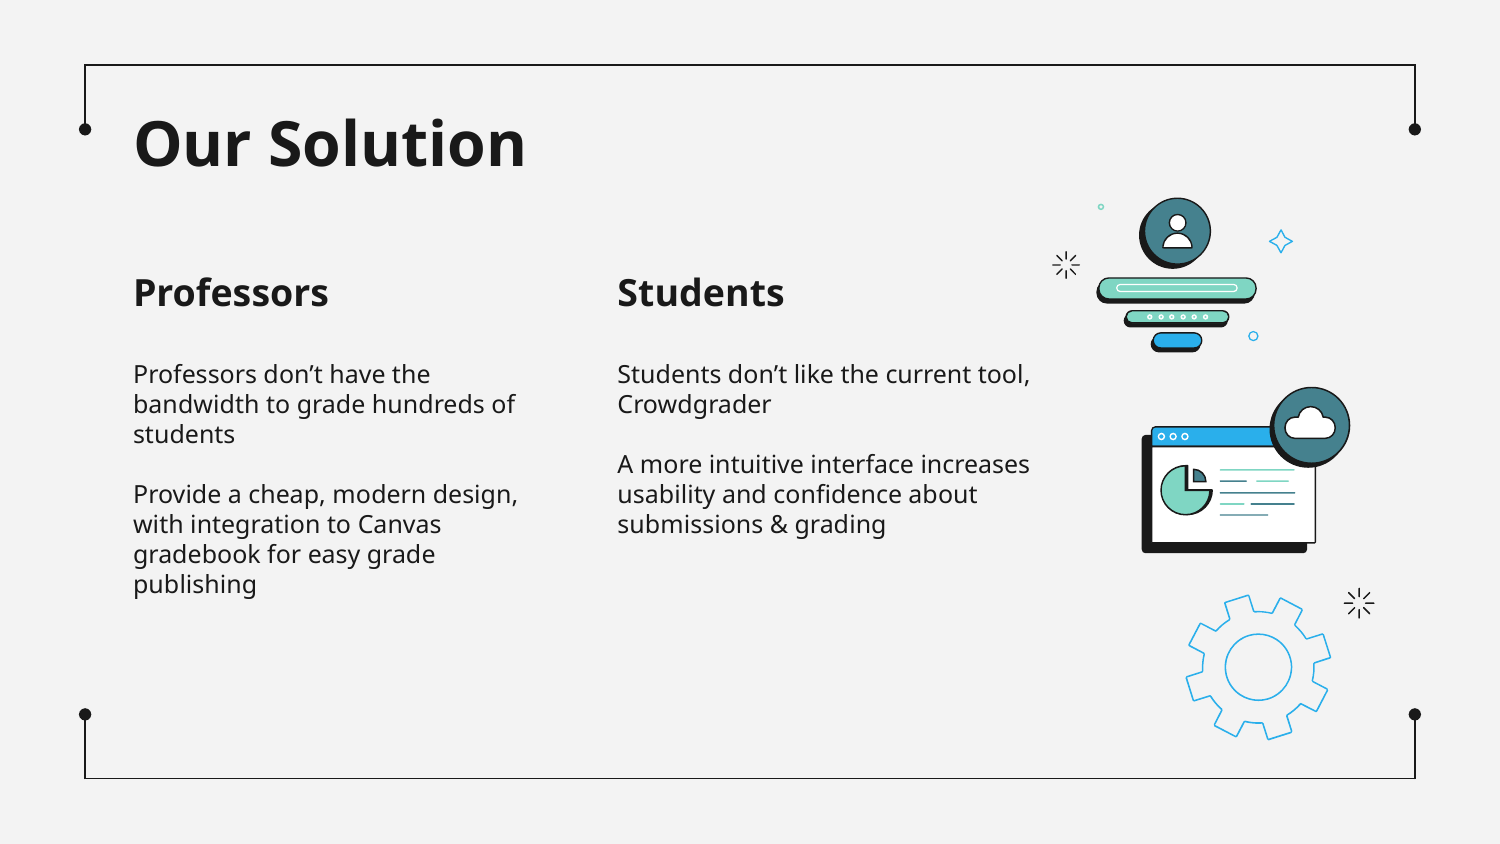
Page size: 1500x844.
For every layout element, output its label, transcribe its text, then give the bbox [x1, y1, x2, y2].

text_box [1051, 197, 1294, 353]
title Our Solution [118, 88, 1383, 183]
subtitle Professors [118, 237, 568, 329]
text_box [1141, 386, 1355, 554]
subtitle Students [602, 237, 1046, 329]
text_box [1184, 587, 1375, 741]
subtitle Students don’t like the current tool, Crowdgrader A more intuitive interface increases usability and confidence about submissions & grading [602, 343, 1053, 617]
subtitle Professors don’t have the bandwidth to grade hundreds of students Provide a cheap, modern design, with integration to Canvas gradebook for easy grade publishing [118, 343, 568, 617]
